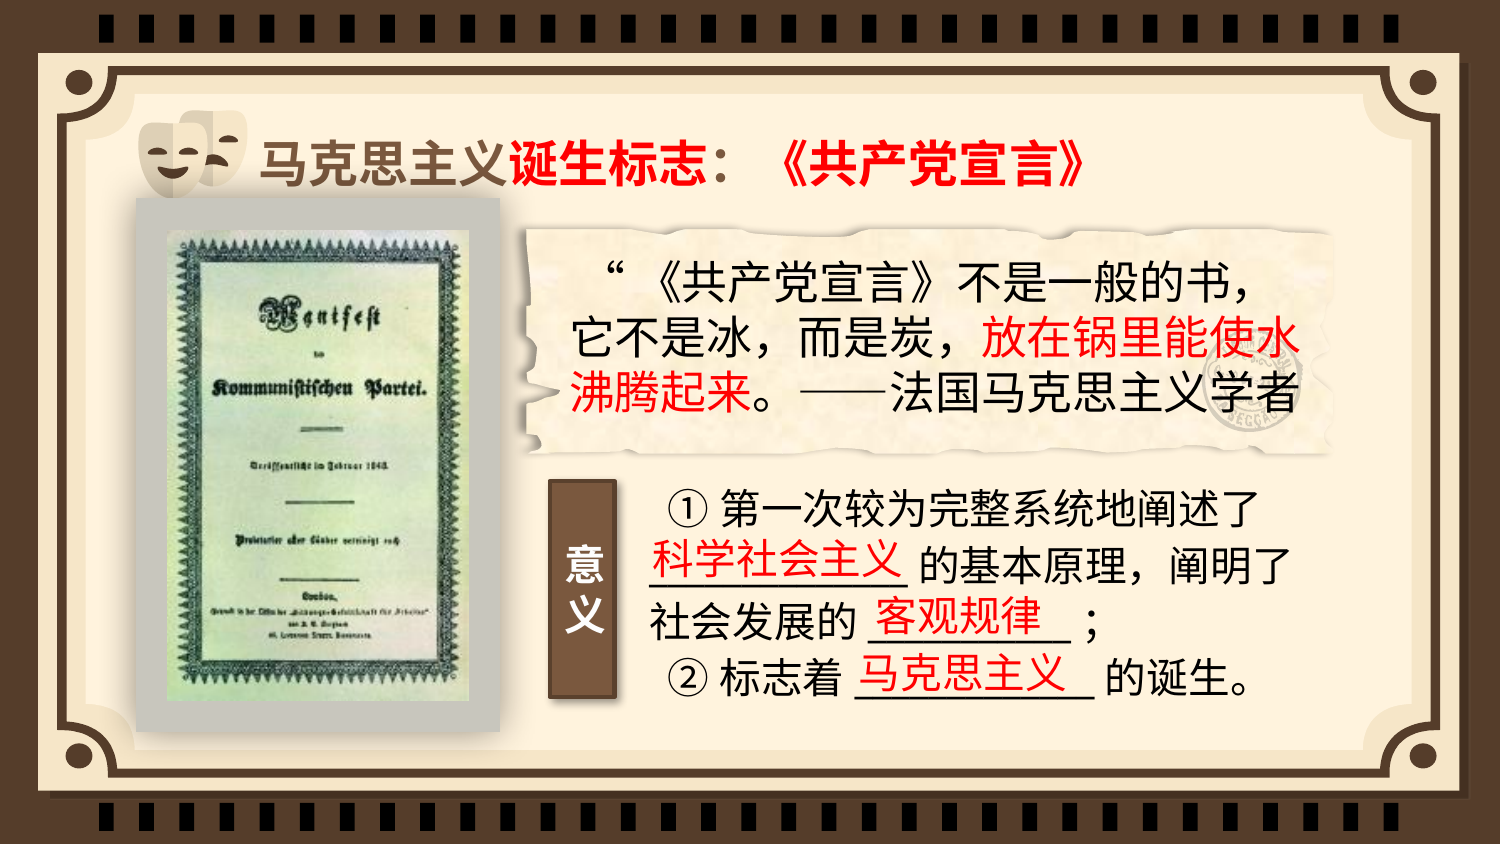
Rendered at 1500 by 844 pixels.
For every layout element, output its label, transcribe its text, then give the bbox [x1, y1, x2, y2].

text_box 意义 [548, 479, 617, 699]
picture [166, 229, 469, 701]
text_box 客观规律 [860, 582, 1068, 639]
title 马克思主义诞生标志：《共产党宣言》 [252, 121, 1353, 205]
text_box ①第一次较为完整系统地阐述了______________的基本原理，阐明了社会发展的___________； ②标志着_____________的诞生。 [634, 469, 1310, 710]
text_box 马克思主义 [843, 639, 1131, 705]
text_box 科学社会主义 [638, 525, 925, 591]
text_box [138, 110, 248, 199]
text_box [526, 229, 1334, 454]
